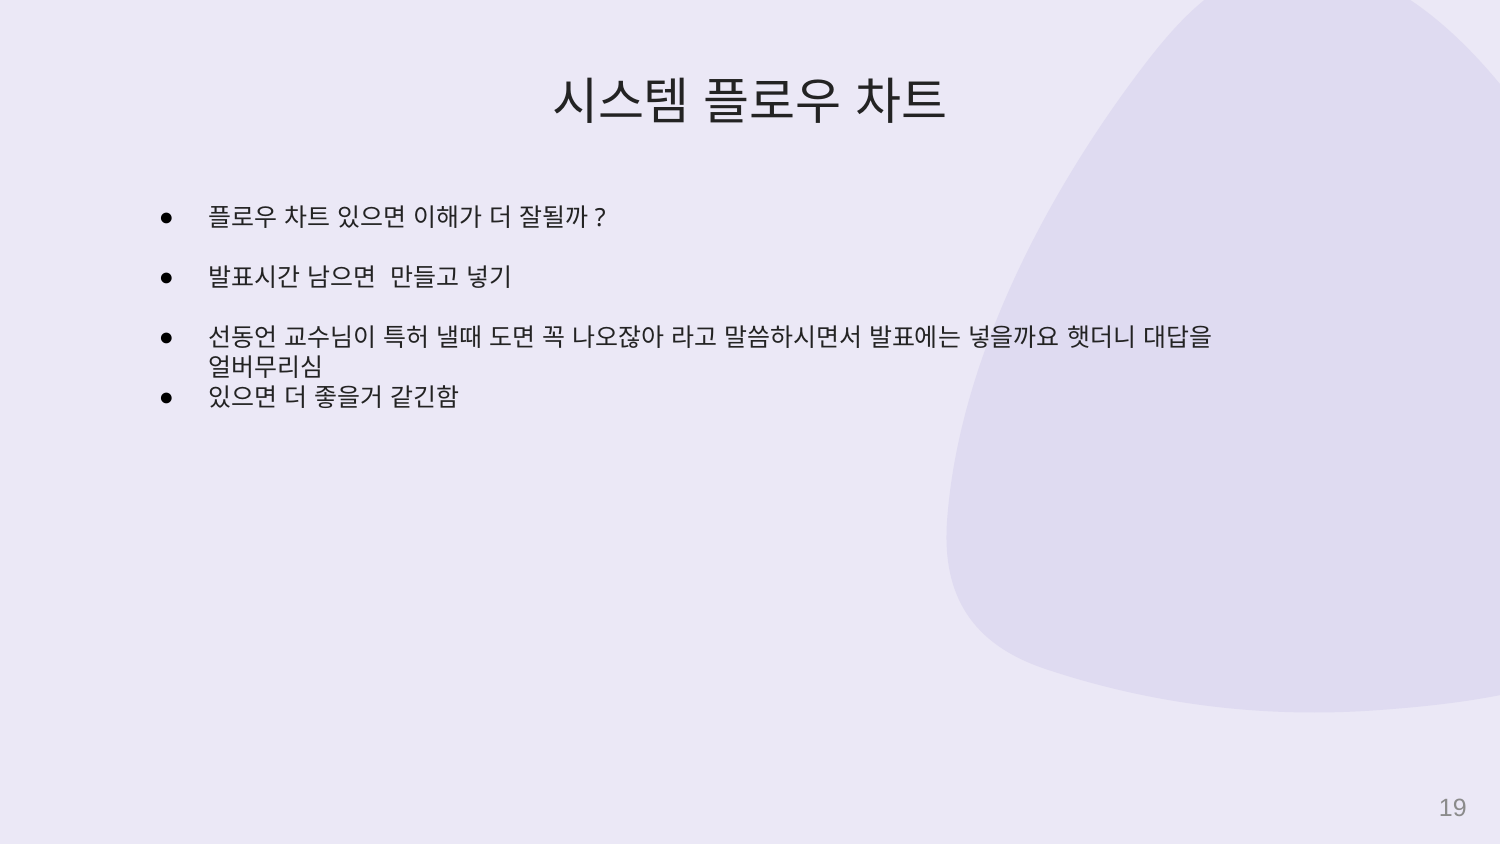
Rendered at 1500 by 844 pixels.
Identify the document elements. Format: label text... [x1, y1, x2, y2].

title 시스템 플로우 차트 [51, 54, 1449, 149]
slide_number 19 [1144, 783, 1482, 829]
list 플로우 차트 있으면 이해가 더 잘될까? 발표시간 남으면 만들고 넣기 선동언 교수님이 특허 낼때 도면 꼭 나오잖아 라고 말씀하시면서 발표에는 넣을까요 햇더니 대답을 얼버무리심 있으면 더 좋을거 같긴함 [119, 186, 1291, 713]
